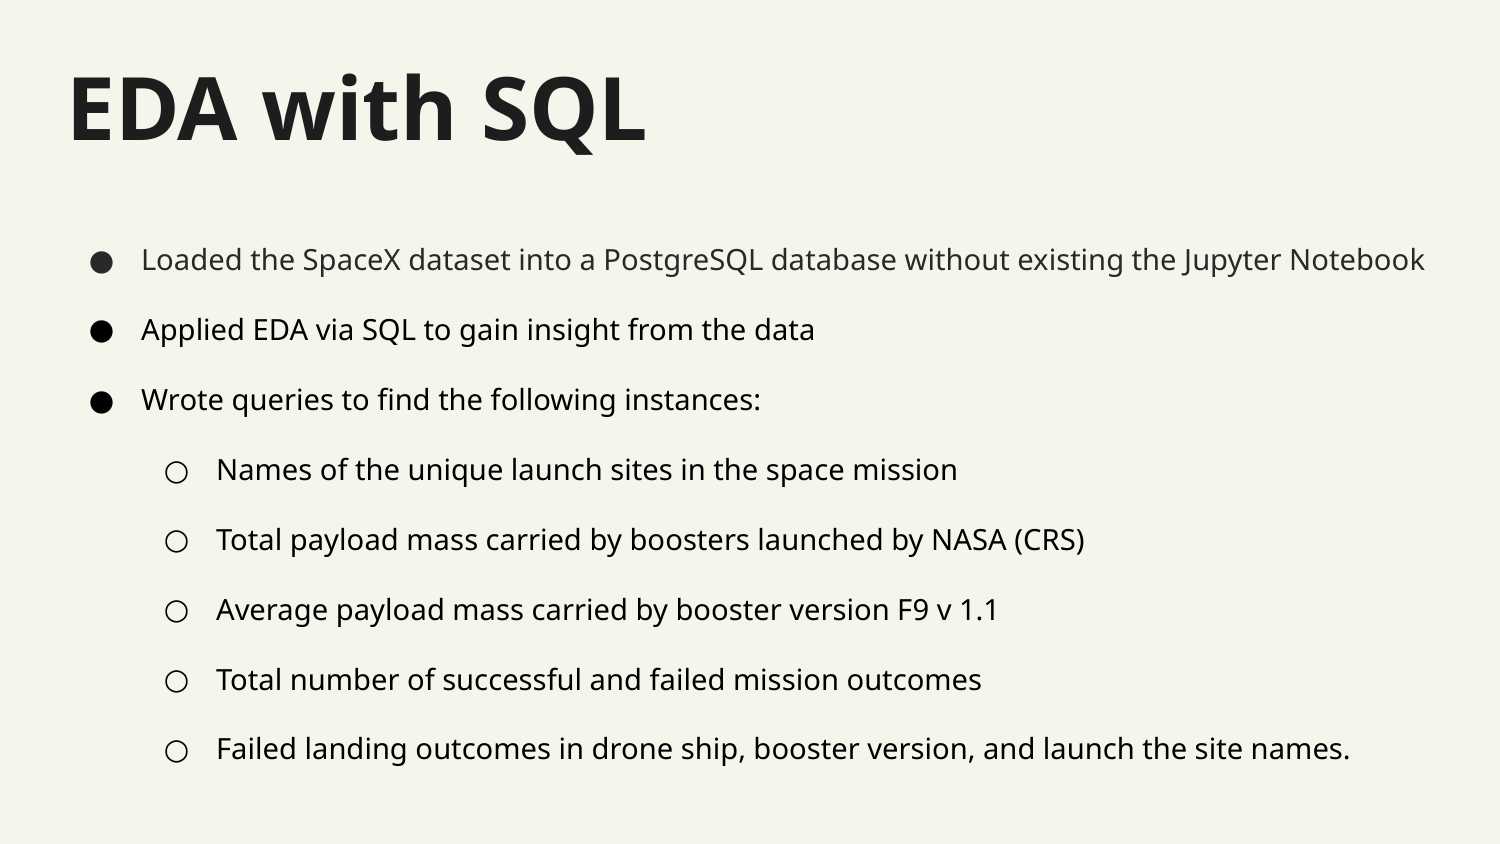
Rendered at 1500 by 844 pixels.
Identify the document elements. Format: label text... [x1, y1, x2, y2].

list Loaded the SpaceX dataset into a PostgreSQL database without existing the Jupyter Notebook Applied EDA via SQL to gain insight from the data Wrote queries to find the following instances: Names of the unique launch sites in the space mission Total payload mass carried by boosters launched by NASA (CRS) Average payload mass carried by booster version F9 v 1.1 Total number of successful and failed mission outcomes Failed landing outcomes in drone ship, booster version, and launch the site names. [51, 191, 1449, 825]
title EDA with SQL [51, 38, 1449, 167]
